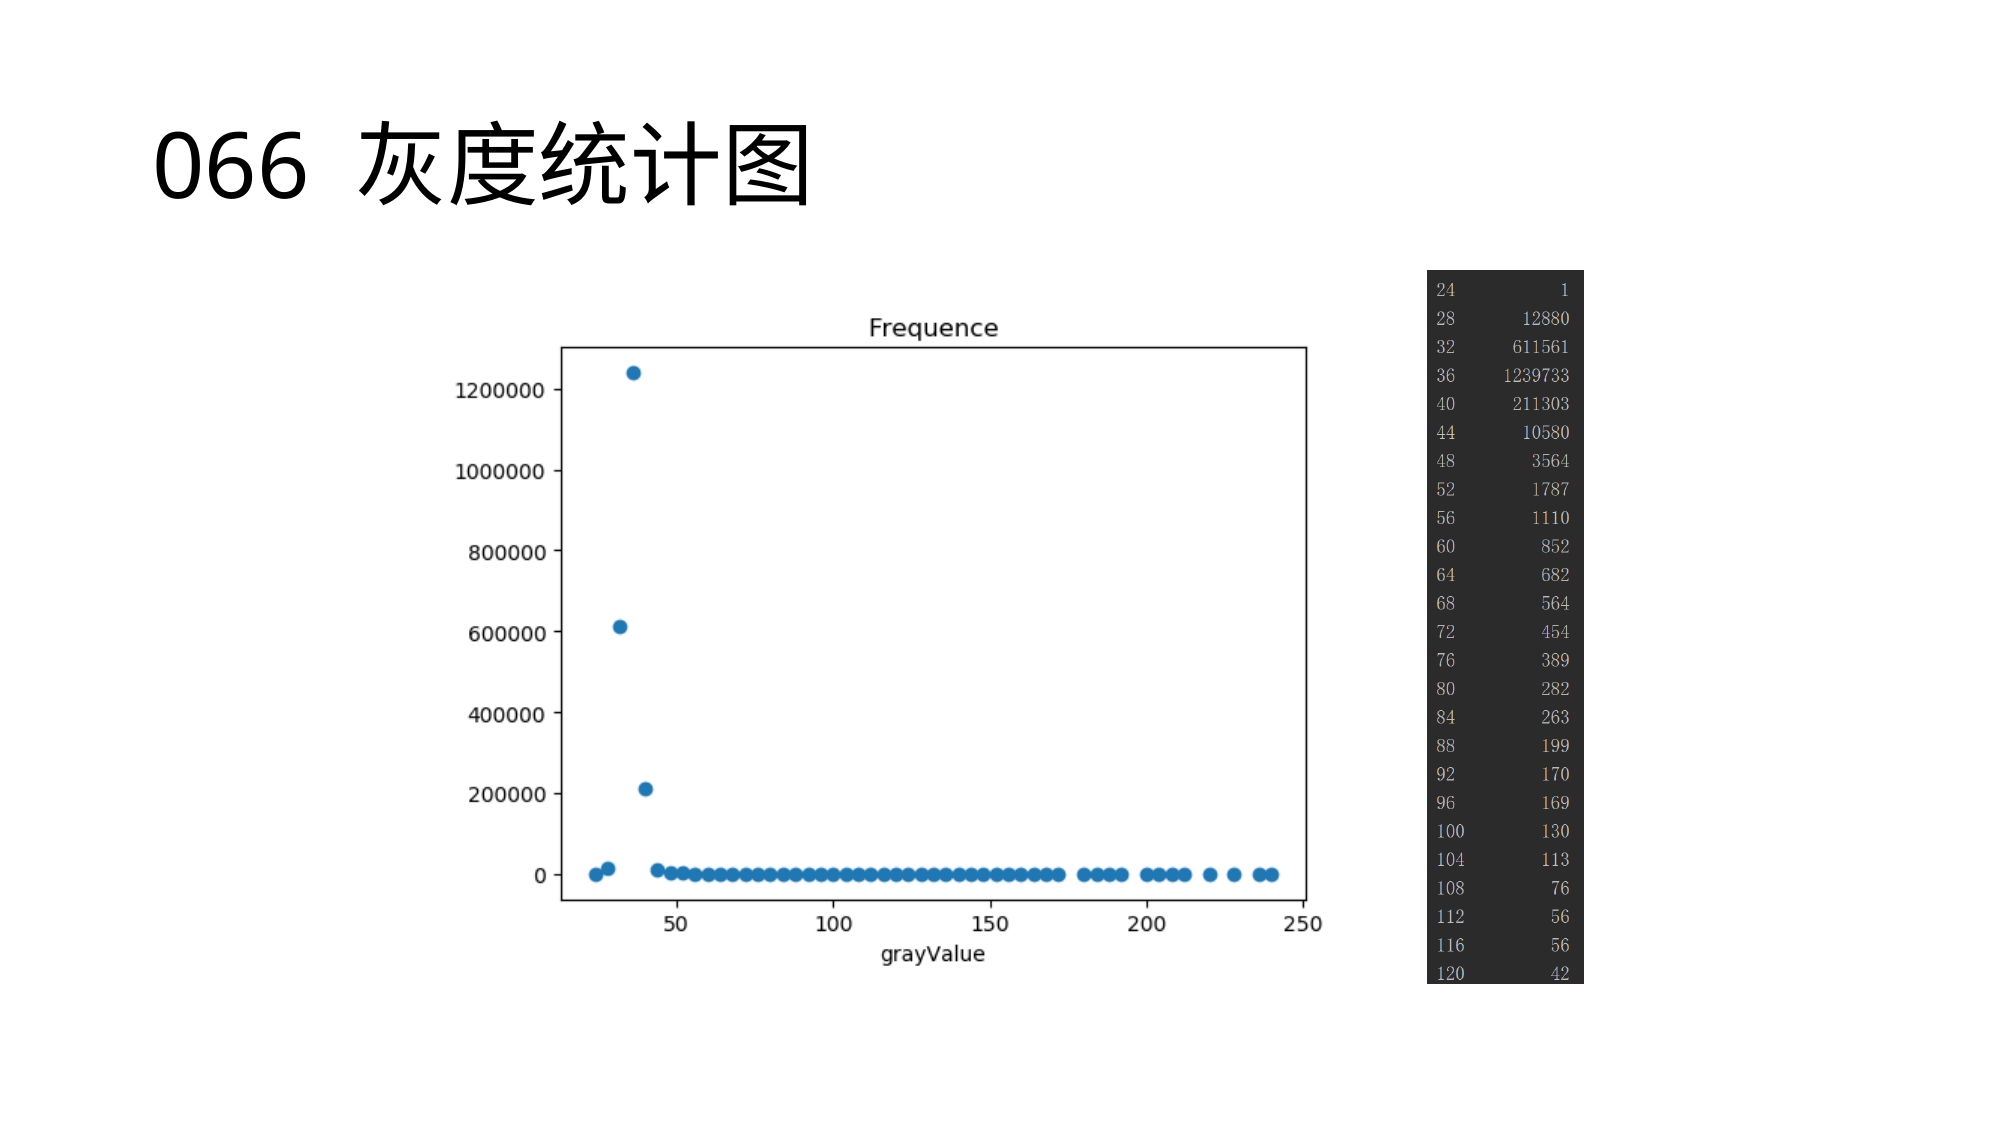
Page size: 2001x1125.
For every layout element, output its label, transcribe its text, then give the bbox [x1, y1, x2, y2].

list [441, 263, 1402, 978]
picture [1427, 270, 1584, 984]
title 066 灰度统计图 [137, 59, 1863, 278]
